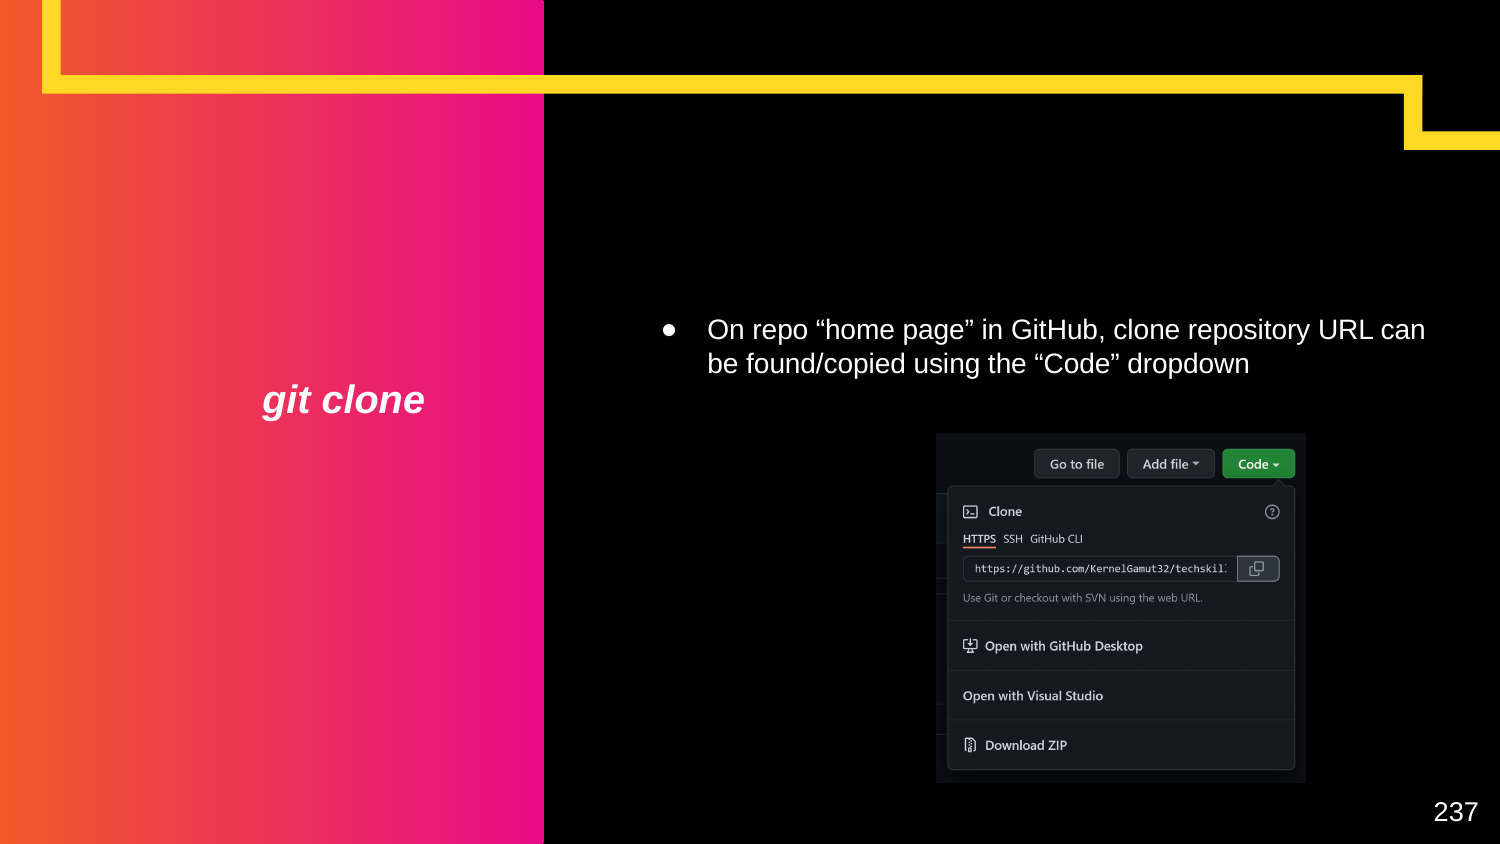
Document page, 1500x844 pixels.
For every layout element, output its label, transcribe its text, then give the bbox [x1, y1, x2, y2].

picture [936, 433, 1307, 783]
title git clone [42, 343, 433, 430]
slide_number 237 [1403, 779, 1494, 844]
text_box On repo “home page” in GitHub, clone repository URL can be found/copied using the “Code” dropdown [632, 304, 1454, 387]
